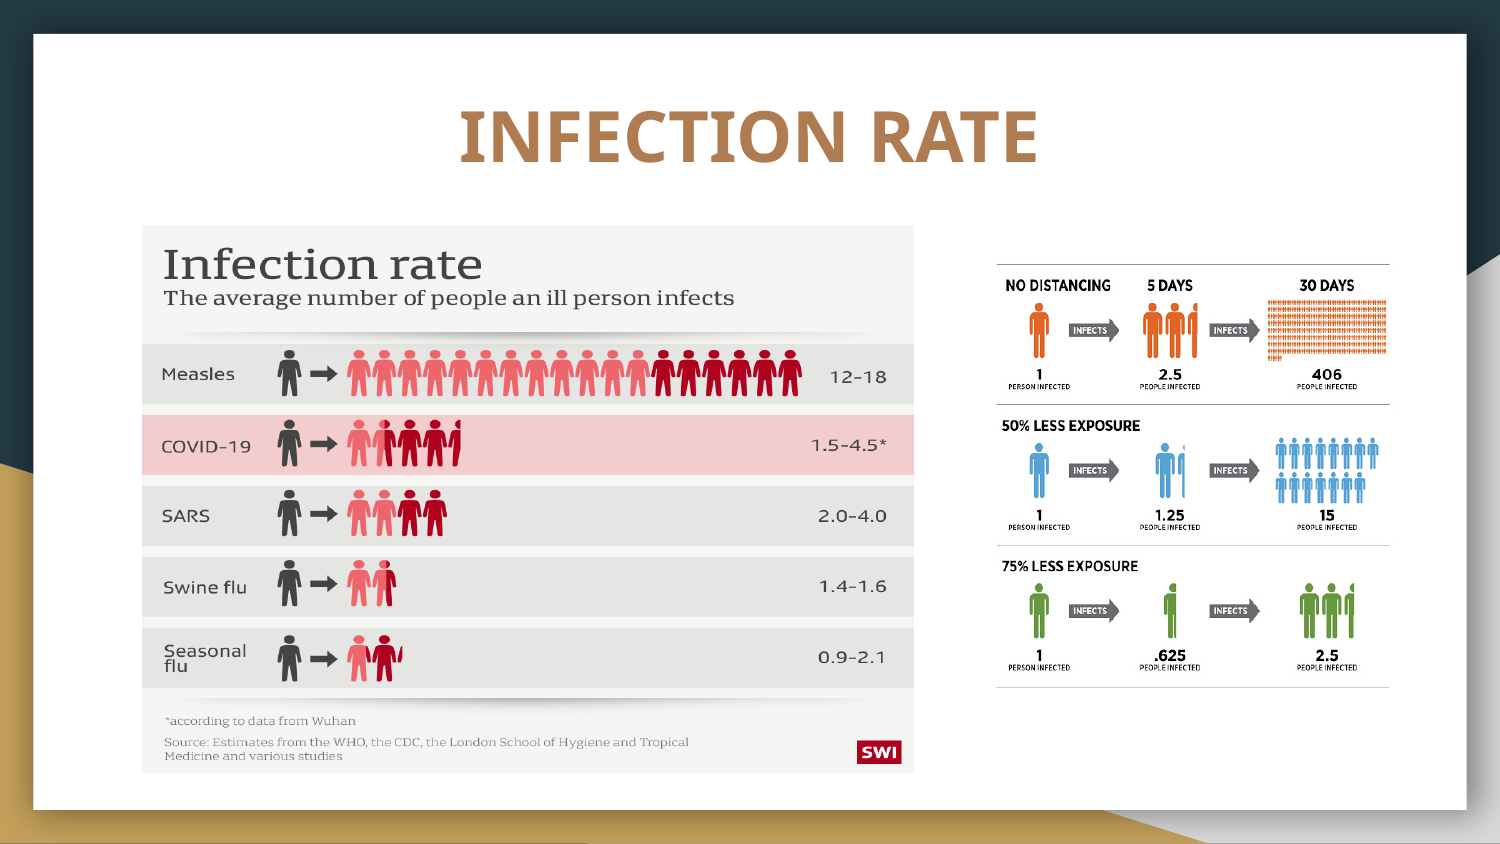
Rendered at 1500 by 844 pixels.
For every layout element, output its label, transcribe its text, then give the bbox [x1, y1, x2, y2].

title INFECTION RATE [134, 77, 1366, 296]
picture [983, 253, 1402, 696]
picture [142, 225, 914, 774]
